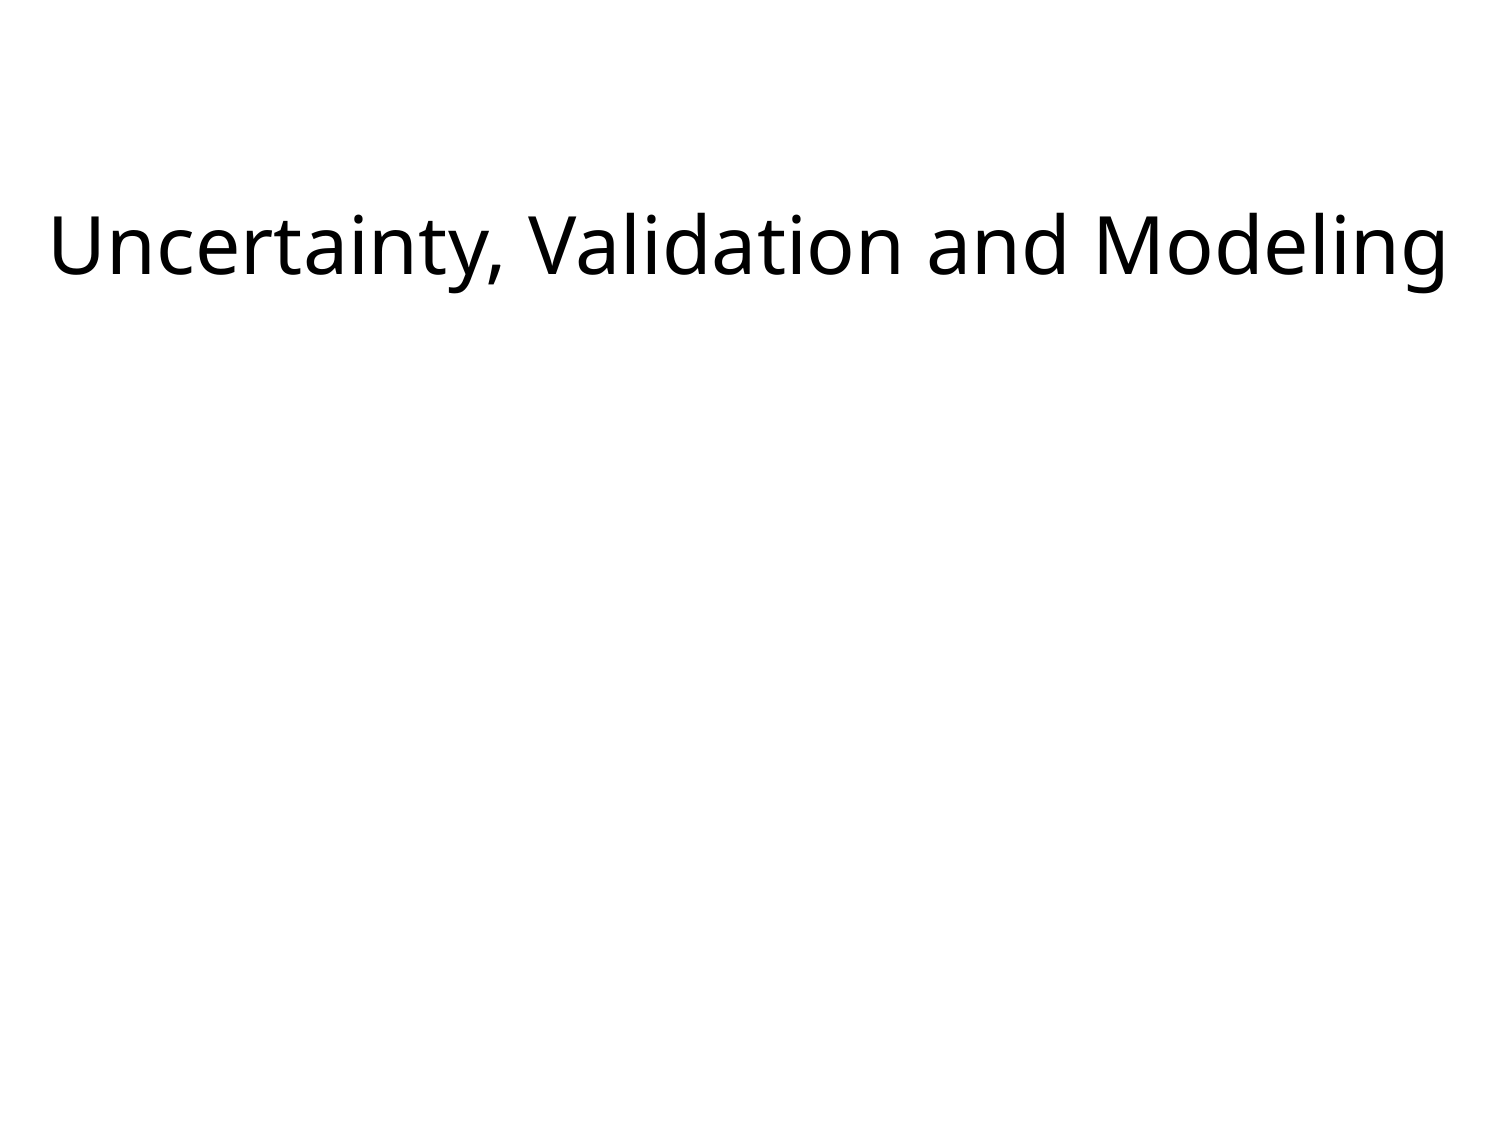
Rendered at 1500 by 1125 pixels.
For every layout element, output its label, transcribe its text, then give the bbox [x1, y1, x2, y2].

title Uncertainty, Validation and Modeling [27, 173, 1473, 300]
